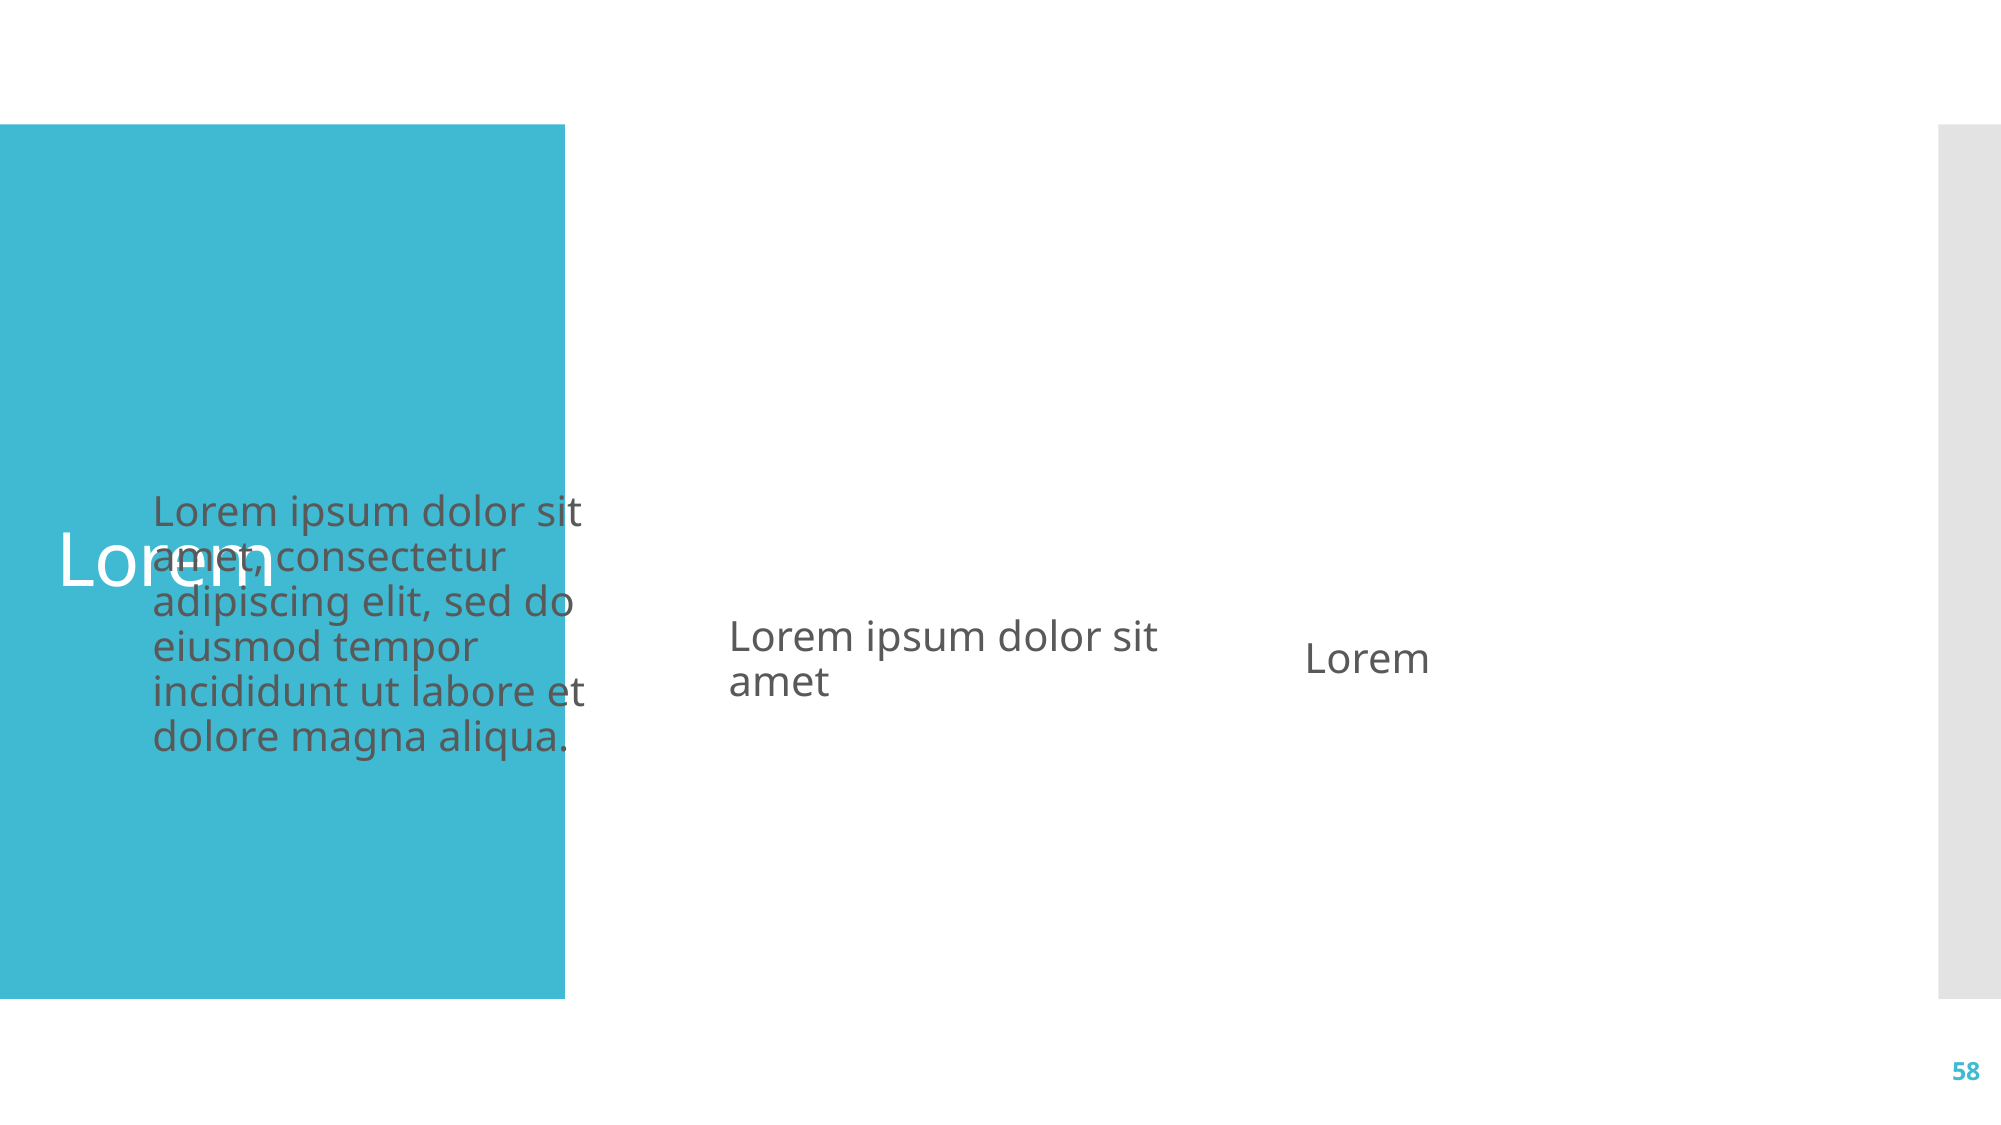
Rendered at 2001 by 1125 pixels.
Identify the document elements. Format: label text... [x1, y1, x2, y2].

title Lorem [41, 184, 525, 940]
list Lorem ipsum dolor sit amet, consectetur adipiscing elit, sed do eiusmod tempor incididunt ut labore et dolore magna aliqua. [137, 303, 641, 1017]
list Lorem ipsum dolor sit amet [713, 303, 1217, 1017]
list Lorem [1289, 303, 1793, 1017]
slide_number 58 [1744, 1042, 1996, 1103]
